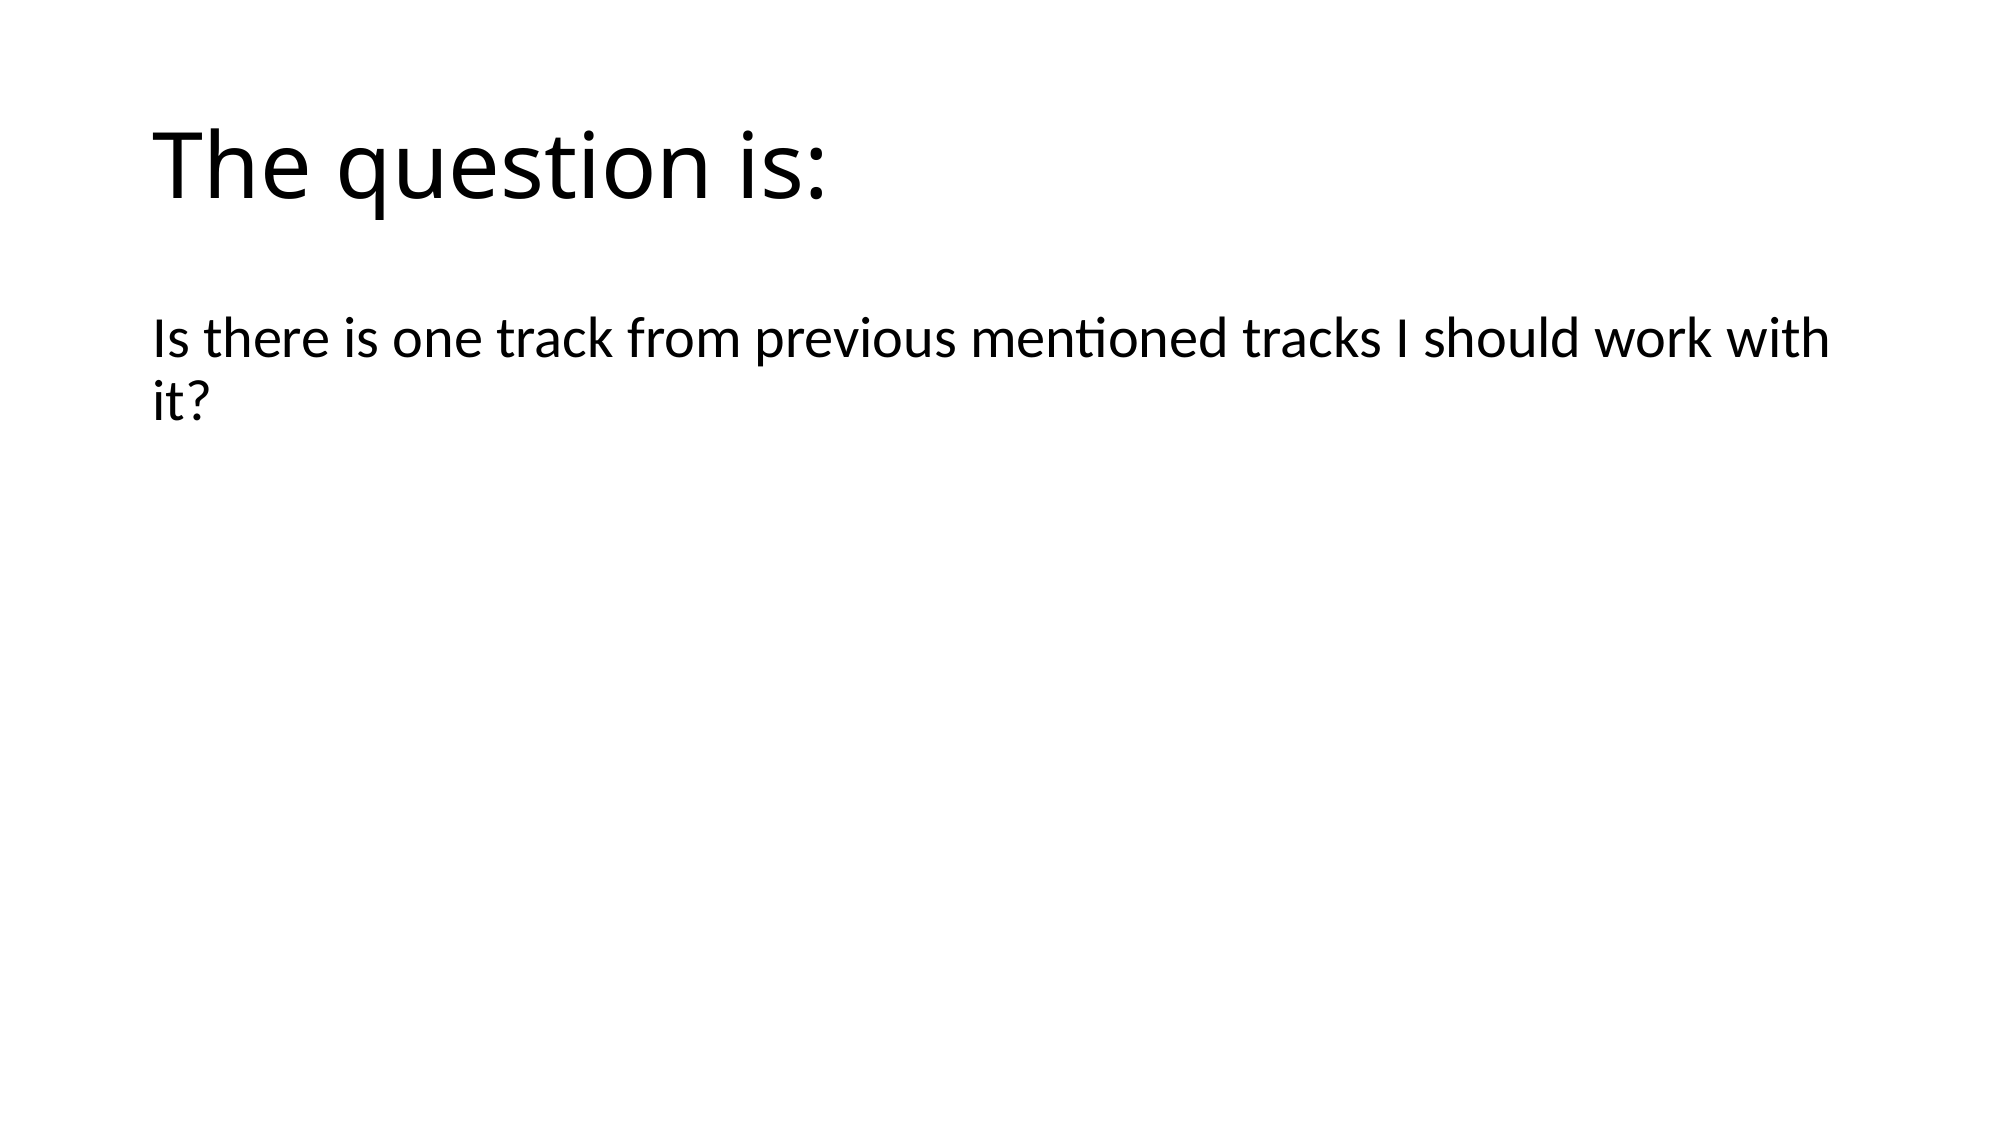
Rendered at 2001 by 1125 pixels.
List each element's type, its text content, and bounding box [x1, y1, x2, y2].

title The question is: [137, 59, 1863, 278]
list Is there is one track from previous mentioned tracks I should work with it? [137, 299, 1863, 1014]
